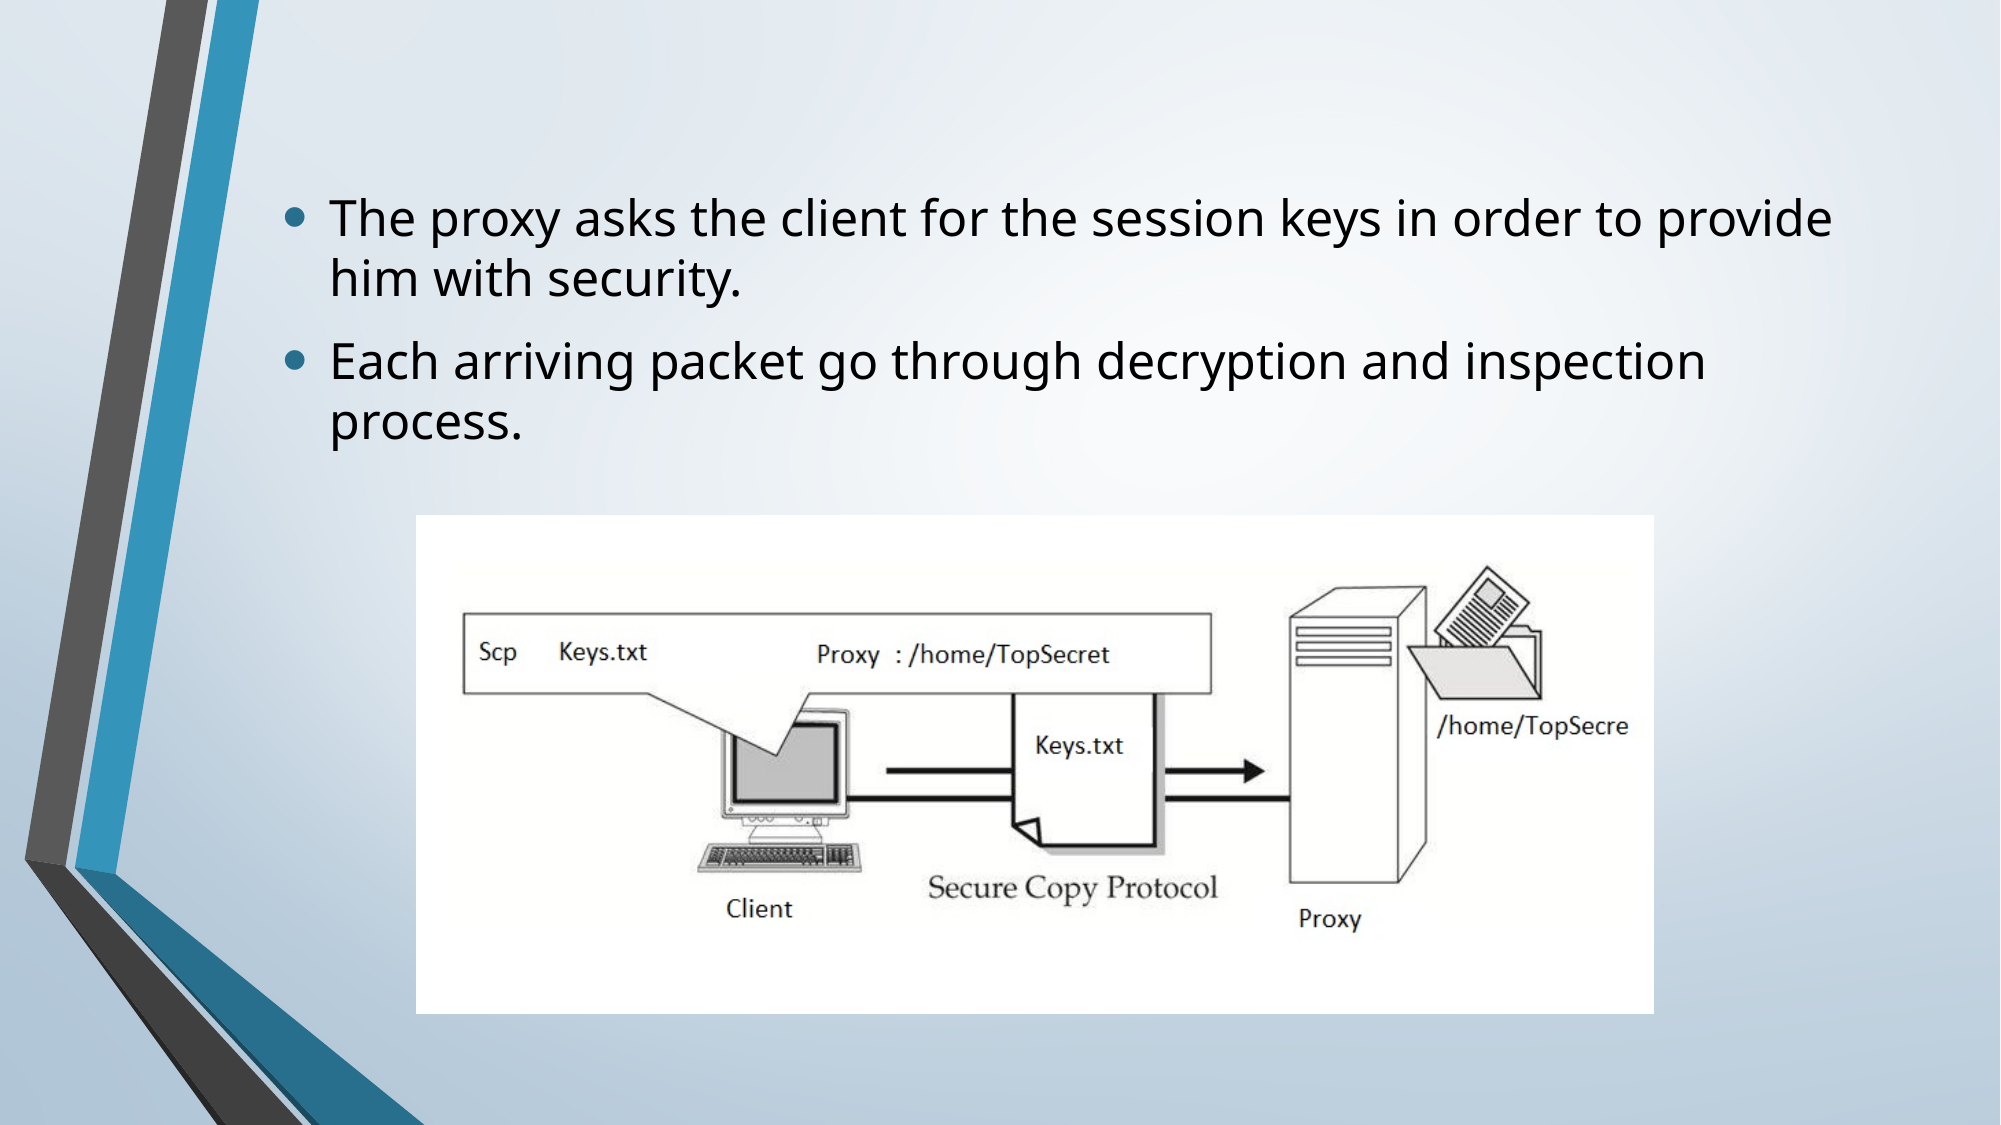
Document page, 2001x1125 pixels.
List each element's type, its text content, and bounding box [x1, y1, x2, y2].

picture [416, 515, 1654, 1014]
list The proxy asks the client for the session keys in order to provide him with security. Each arriving packet go through decryption and inspection process. [267, 104, 1912, 614]
